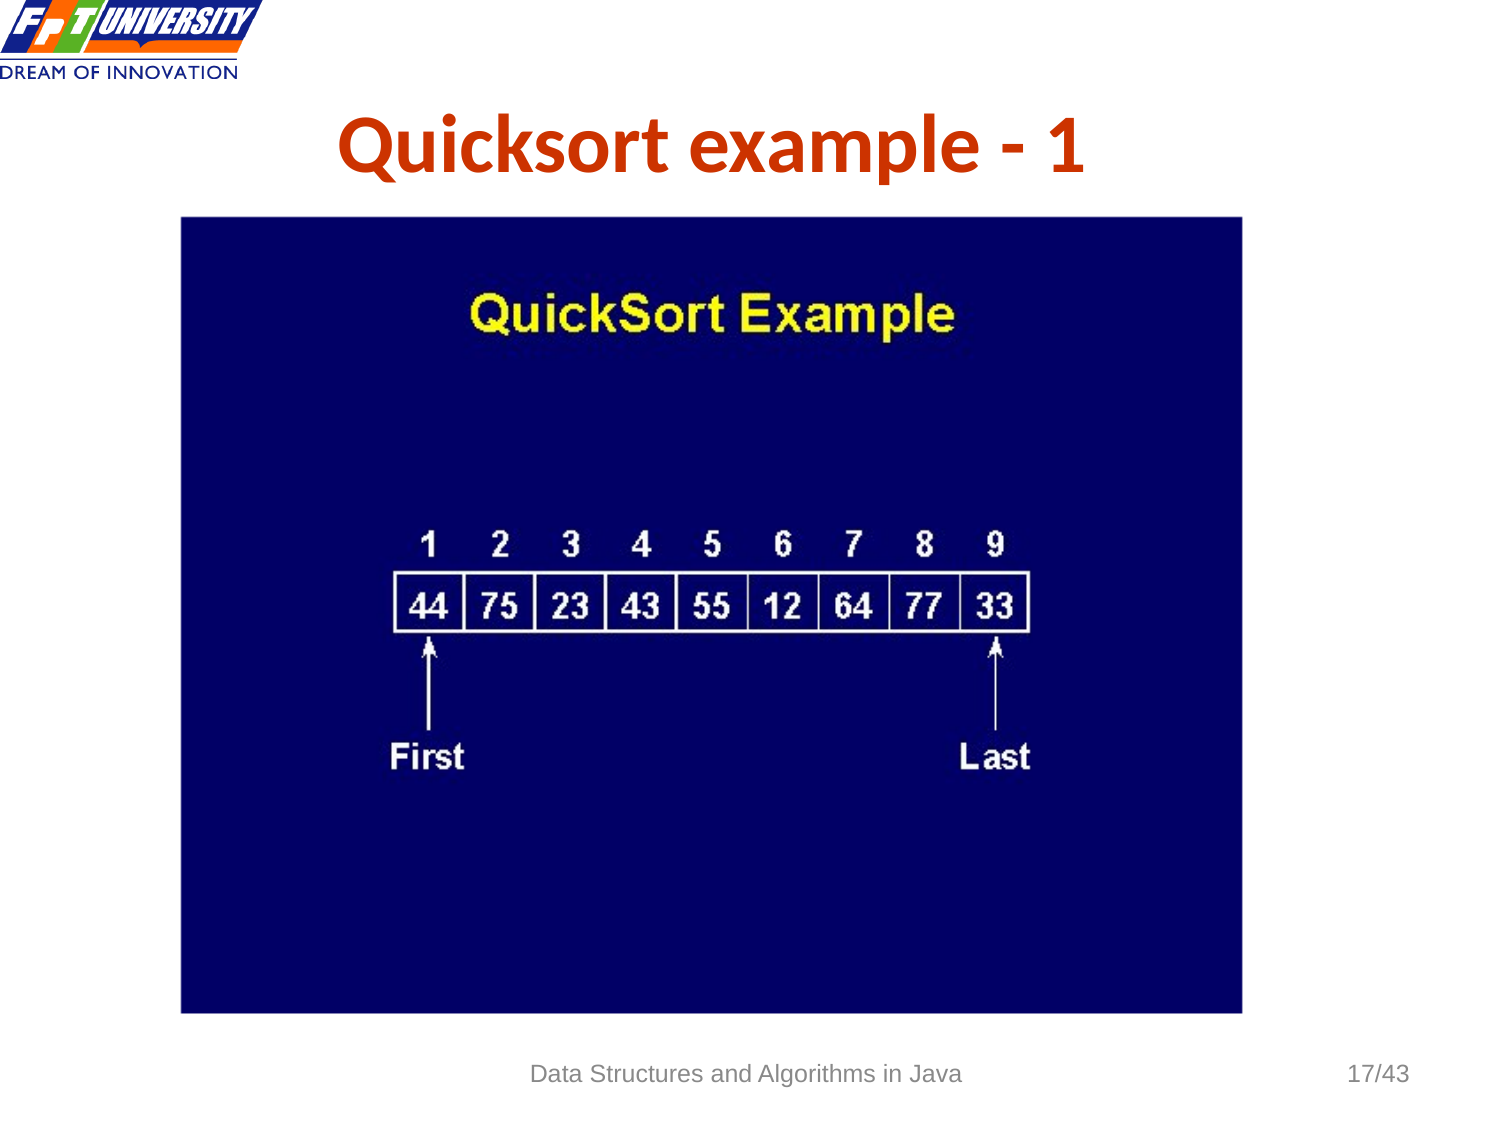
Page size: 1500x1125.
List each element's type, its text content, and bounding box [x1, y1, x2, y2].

footer Data Structures and Algorithms in Java [474, 1042, 1025, 1103]
picture [0, 0, 263, 79]
title Quicksort example - 1 [212, 37, 1213, 210]
slide_number 17/43 [1074, 1042, 1425, 1103]
picture [174, 212, 1251, 1019]
